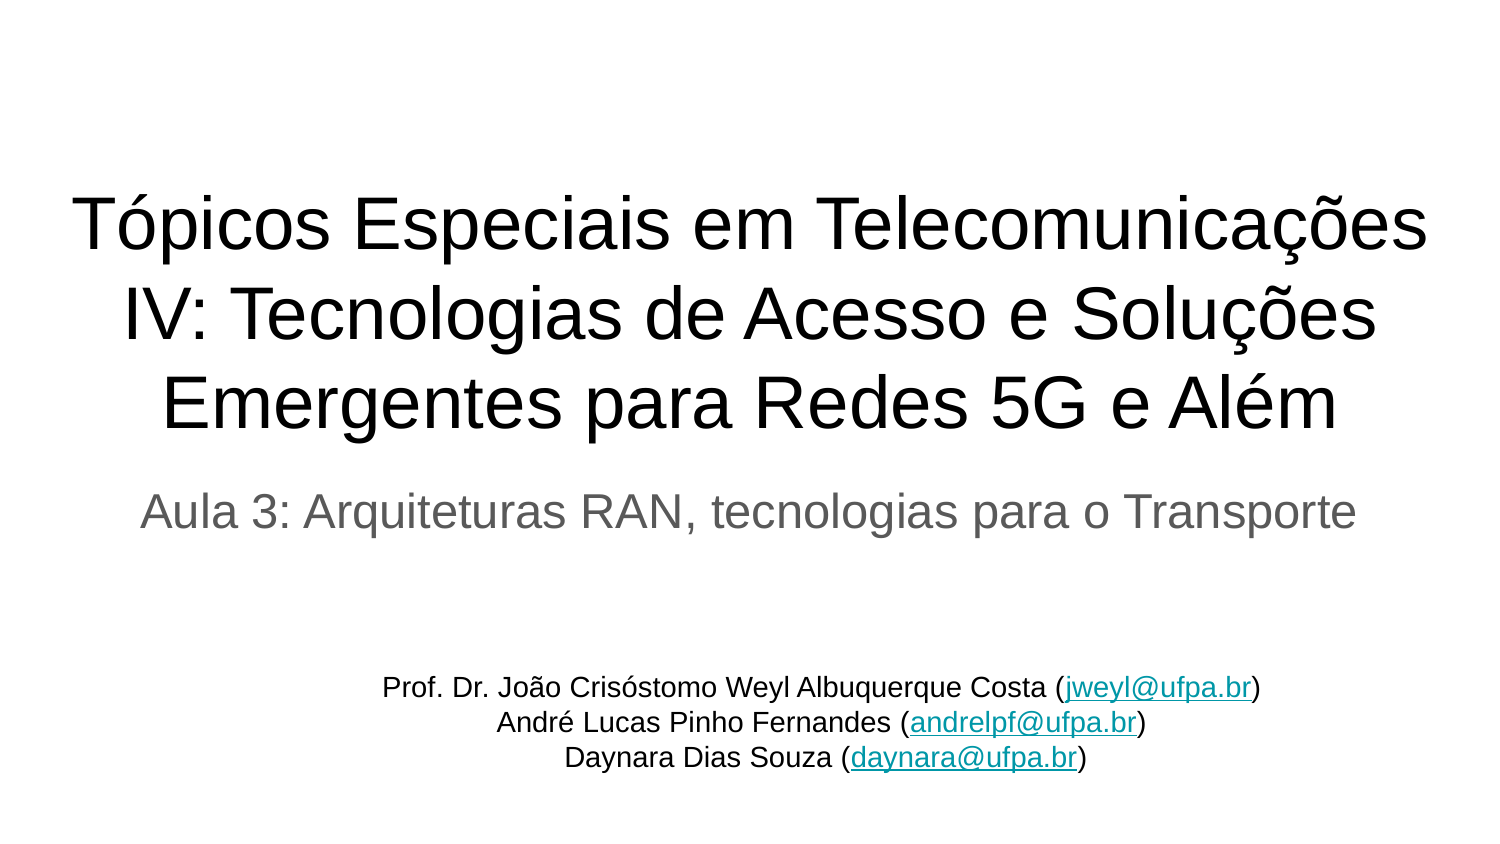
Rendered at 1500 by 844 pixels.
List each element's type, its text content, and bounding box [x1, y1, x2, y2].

text_box Prof. Dr. João Crisóstomo Weyl Albuquerque Costa (jweyl@ufpa.br) André Lucas Pinho Fernandes (andrelpf@ufpa.br) Daynara Dias Souza (daynara@ufpa.br) [251, 653, 1392, 789]
title Tópicos Especiais em Telecomunicações IV: Tecnologias de Acesso e Soluções Emergentes para Redes 5G e Além [51, 122, 1449, 459]
subtitle Aula 3: Arquiteturas RAN, tecnologias para o Transporte [51, 464, 1449, 595]
